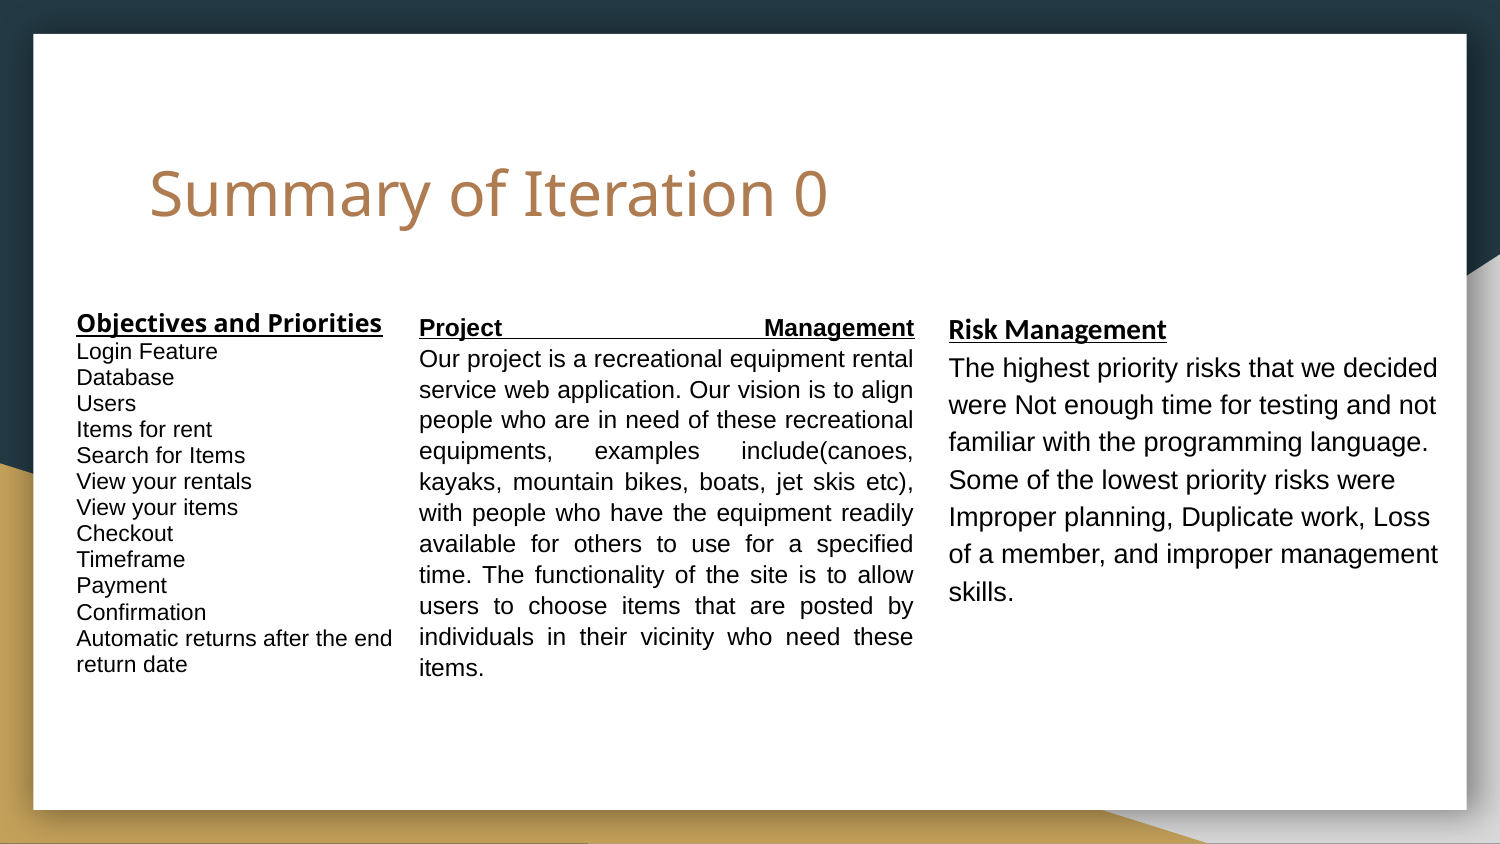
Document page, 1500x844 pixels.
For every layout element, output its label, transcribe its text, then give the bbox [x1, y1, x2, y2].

title Summary of Iteration 0 [134, 138, 1366, 296]
text_box Objectives and Priorities Login Feature Database Users Items for rent Search for Items View your rentals View your items Checkout Timeframe Payment Confirmation Automatic returns after the end return date [61, 295, 414, 793]
list Project Management Our project is a recreational equipment rental service web application. Our vision is to align people who are in need of these recreational equipments, examples include(canoes, kayaks, mountain bikes, boats, jet skis etc), with people who have the equipment readily available for others to use for a specified time. The functionality of the site is to allow users to choose items that are posted by individuals in their vicinity who need these items. [414, 295, 930, 717]
text_box Risk Management The highest priority risks that we decided were Not enough time for testing and not familiar with the programming language. Some of the lowest priority risks were Improper planning, Duplicate work, Loss of a member, and improper management skills. [933, 295, 1475, 757]
